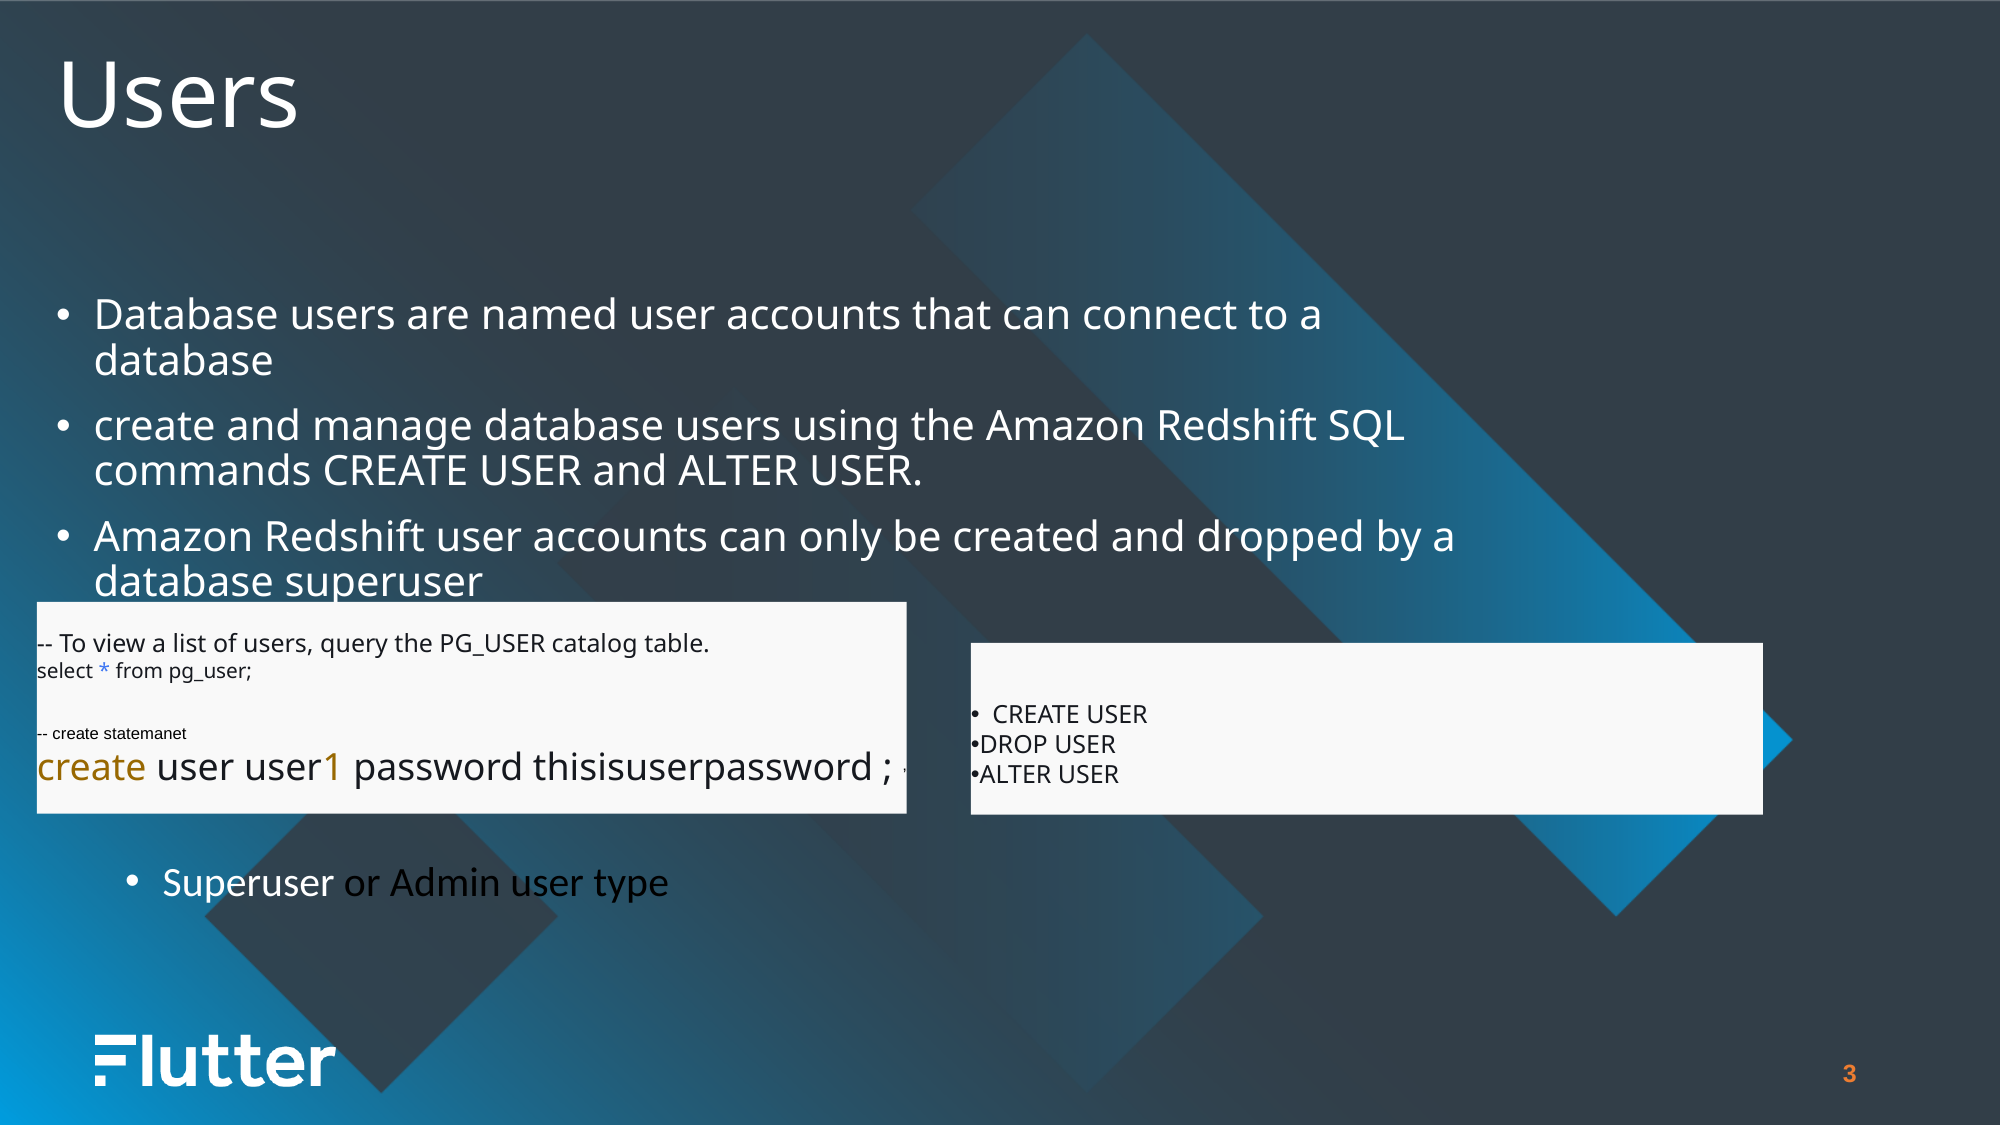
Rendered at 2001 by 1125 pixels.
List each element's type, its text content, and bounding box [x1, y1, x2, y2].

text_box Users [41, 41, 1459, 130]
picture [96, 1035, 135, 1044]
text_box Database users are named user accounts that can connect to a database create and manage database users using the Amazon Redshift SQL commands CREATE USER and ALTER USER. Amazon Redshift user accounts can only be created and dropped by a database superuser [41, 149, 1480, 563]
text_box CREATE USER DROP USER ALTER USER [970, 642, 1763, 815]
text_box -- To view a list of users, query the PG_USER catalog table. select * from pg_user; -- create statemanet create user user1 password thisisuserpassword ; ’ [36, 601, 907, 814]
picture [143, 1035, 152, 1085]
picture [96, 1056, 125, 1065]
picture [96, 1076, 105, 1085]
text_box Superuser or Admin user type [110, 853, 796, 976]
picture [0, 0, 2000, 1125]
